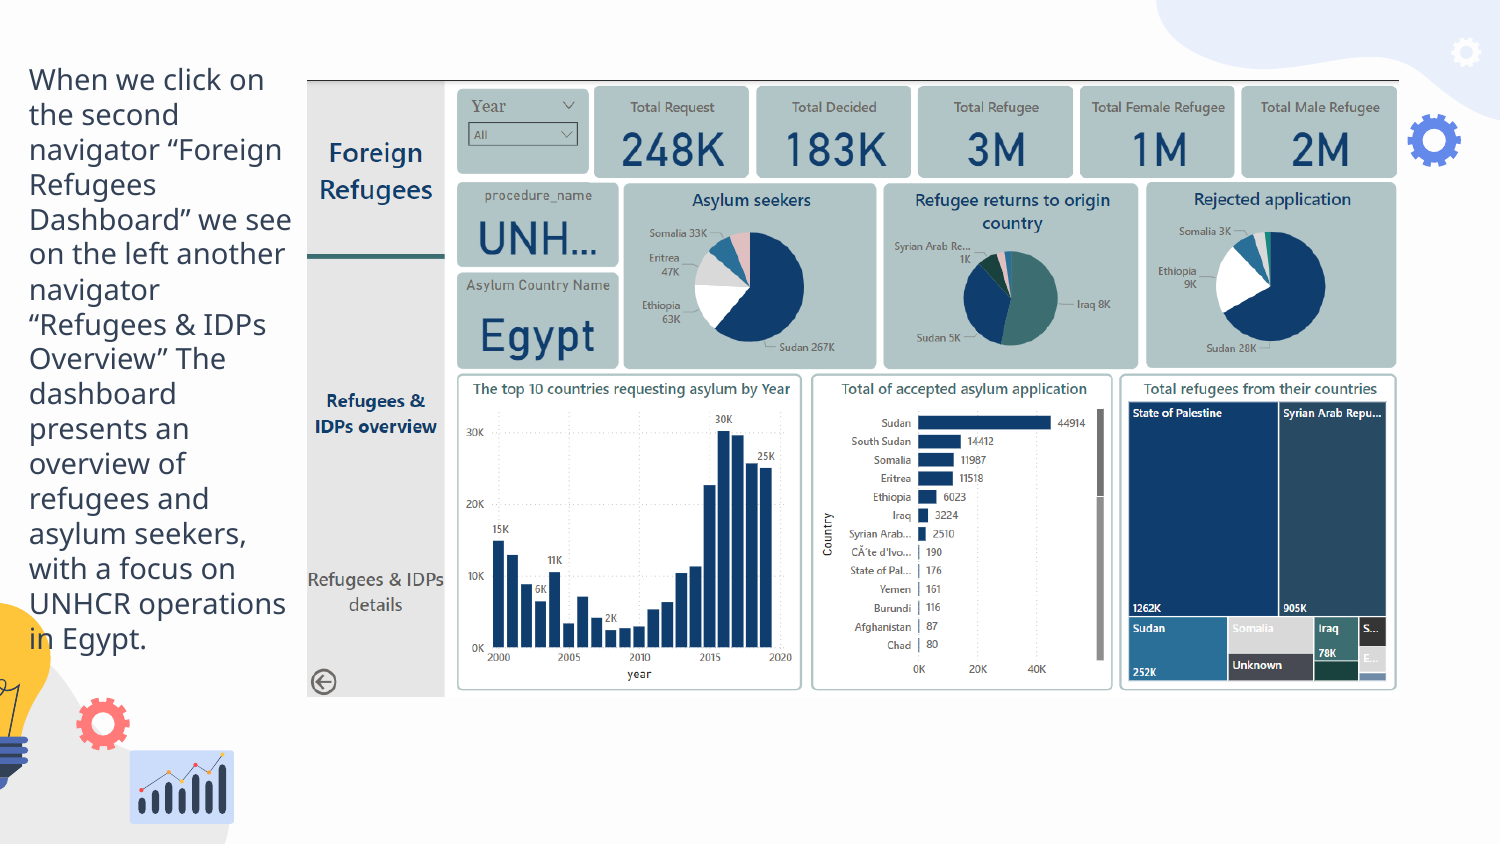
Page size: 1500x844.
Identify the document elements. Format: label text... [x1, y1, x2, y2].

picture [306, 79, 1399, 697]
text_box When we click on the second navigator “Foreign Refugees Dashboard” we see on the left another navigator “Refugees & IDPs Overview” The dashboard presents an overview of refugees and asylum seekers, with a focus on UNHCR operations in Egypt. [14, 53, 309, 663]
